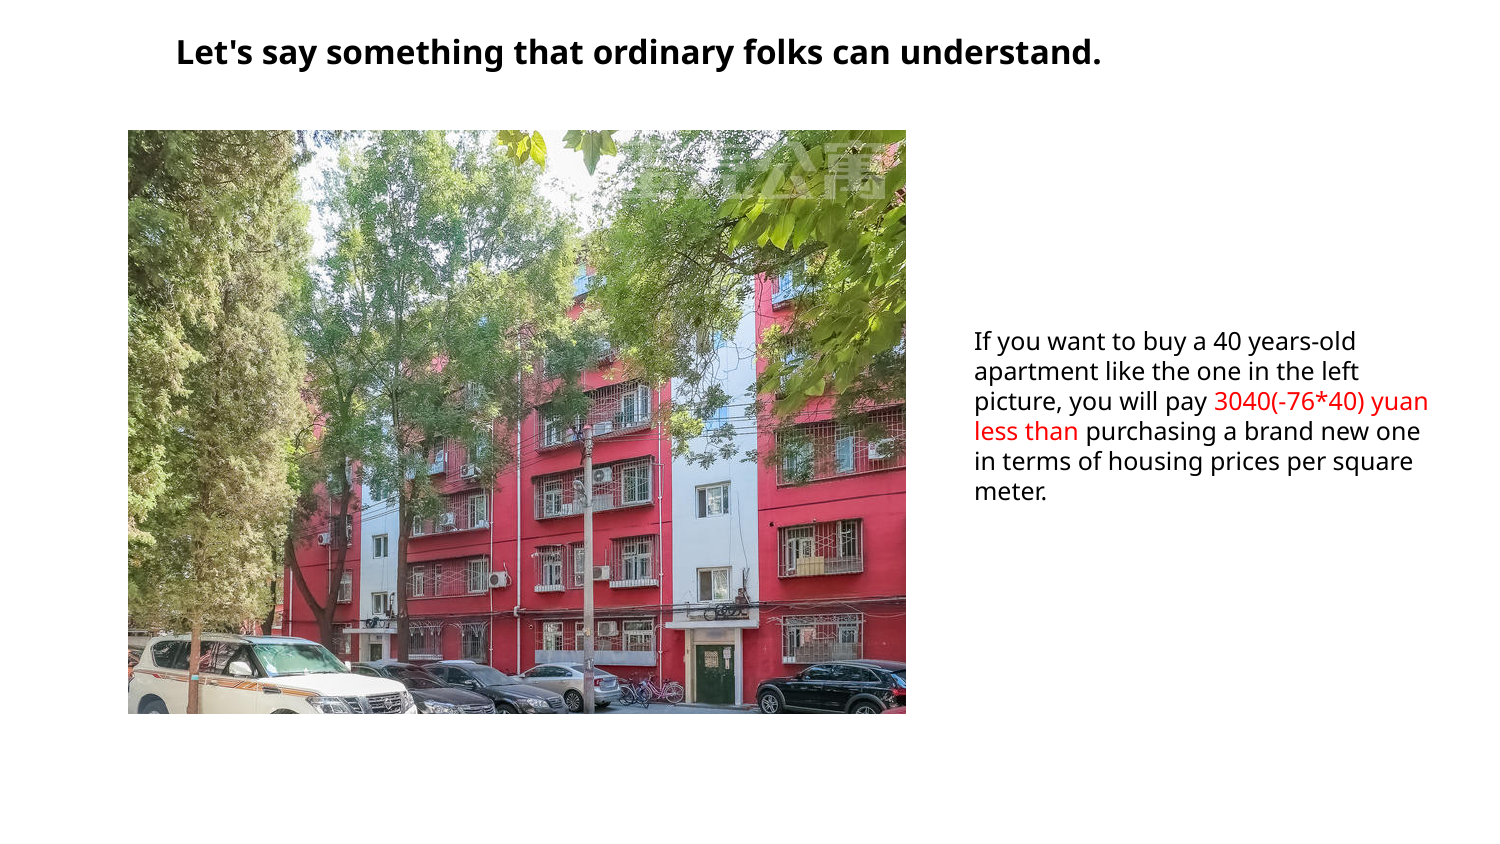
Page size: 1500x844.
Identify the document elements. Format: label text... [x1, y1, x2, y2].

text_box Let's say something that ordinary folks can understand. [160, 15, 1340, 91]
picture [128, 129, 907, 714]
title If you want to buy a 40 years-old apartment like the one in the left picture, you will pay 3040(-76*40) yuan less than purchasing a brand new one in terms of housing prices per square meter. [959, 310, 1450, 610]
